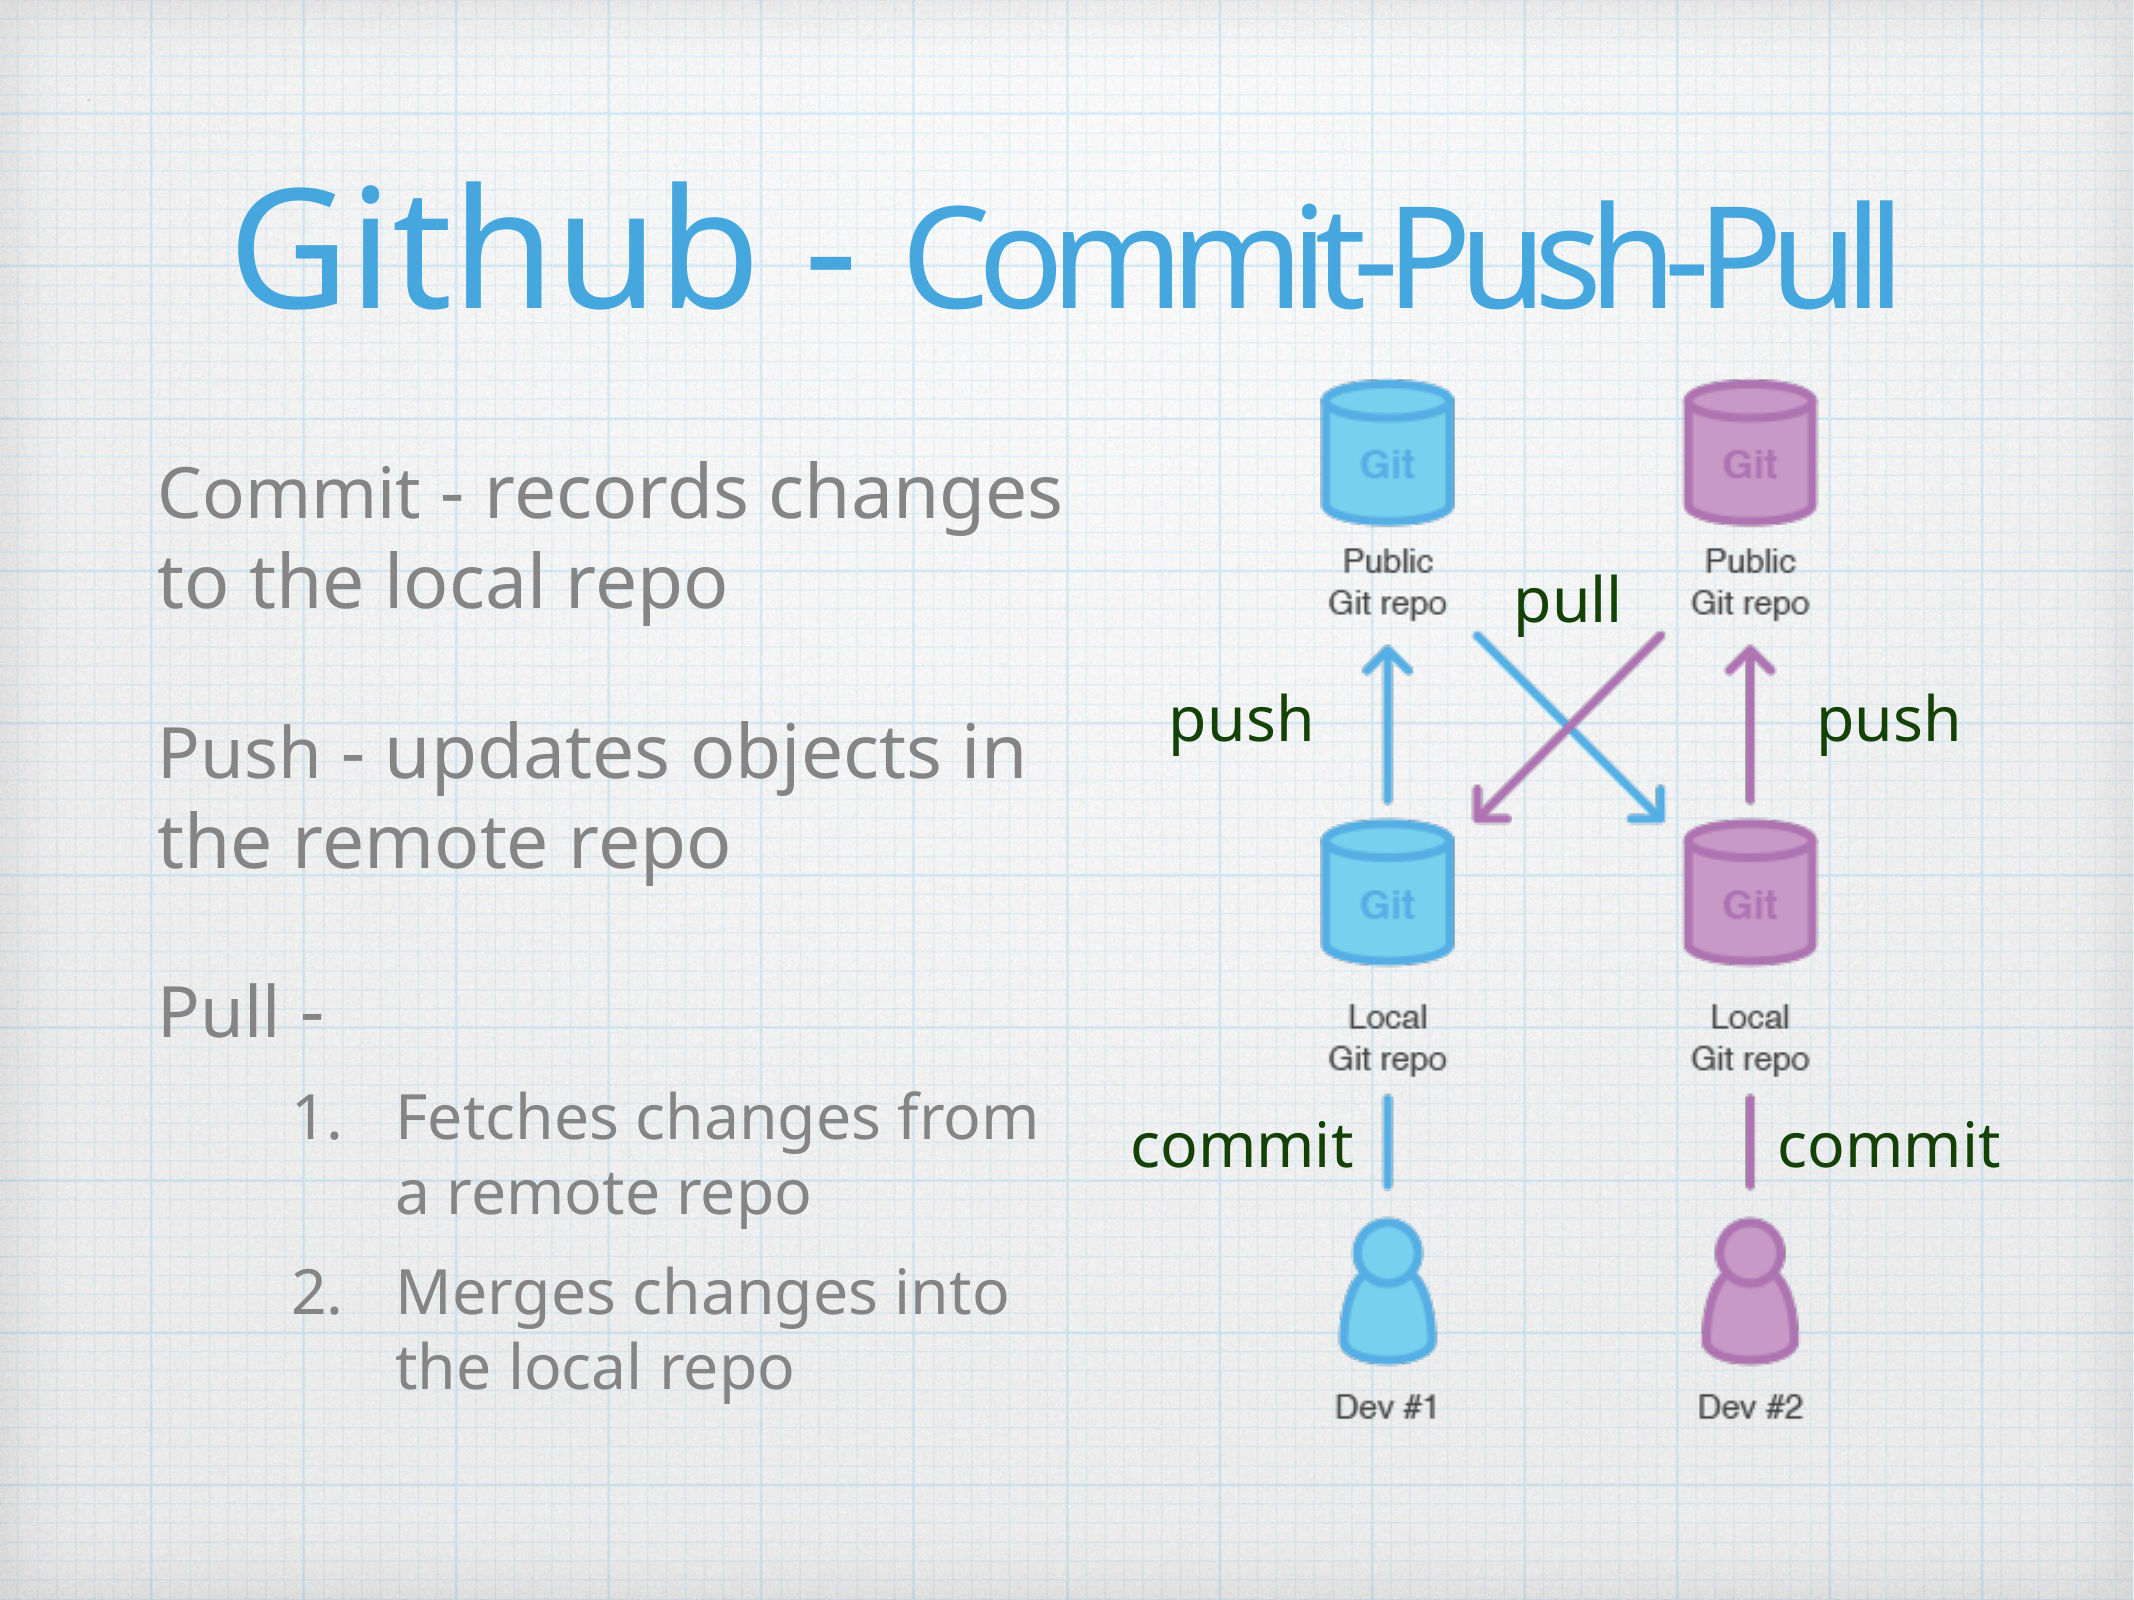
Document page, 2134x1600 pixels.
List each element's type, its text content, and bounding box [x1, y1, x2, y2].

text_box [1119, 552, 2012, 1188]
list Commit - records changes to the local repo Push - updates objects in the remote repo Pull - Fetches changes from a remote repo Merges changes into the local repo [148, 453, 1105, 1393]
title Github - Commit-Push-Pull [143, 41, 1991, 443]
picture [0, 0, 2134, 1600]
